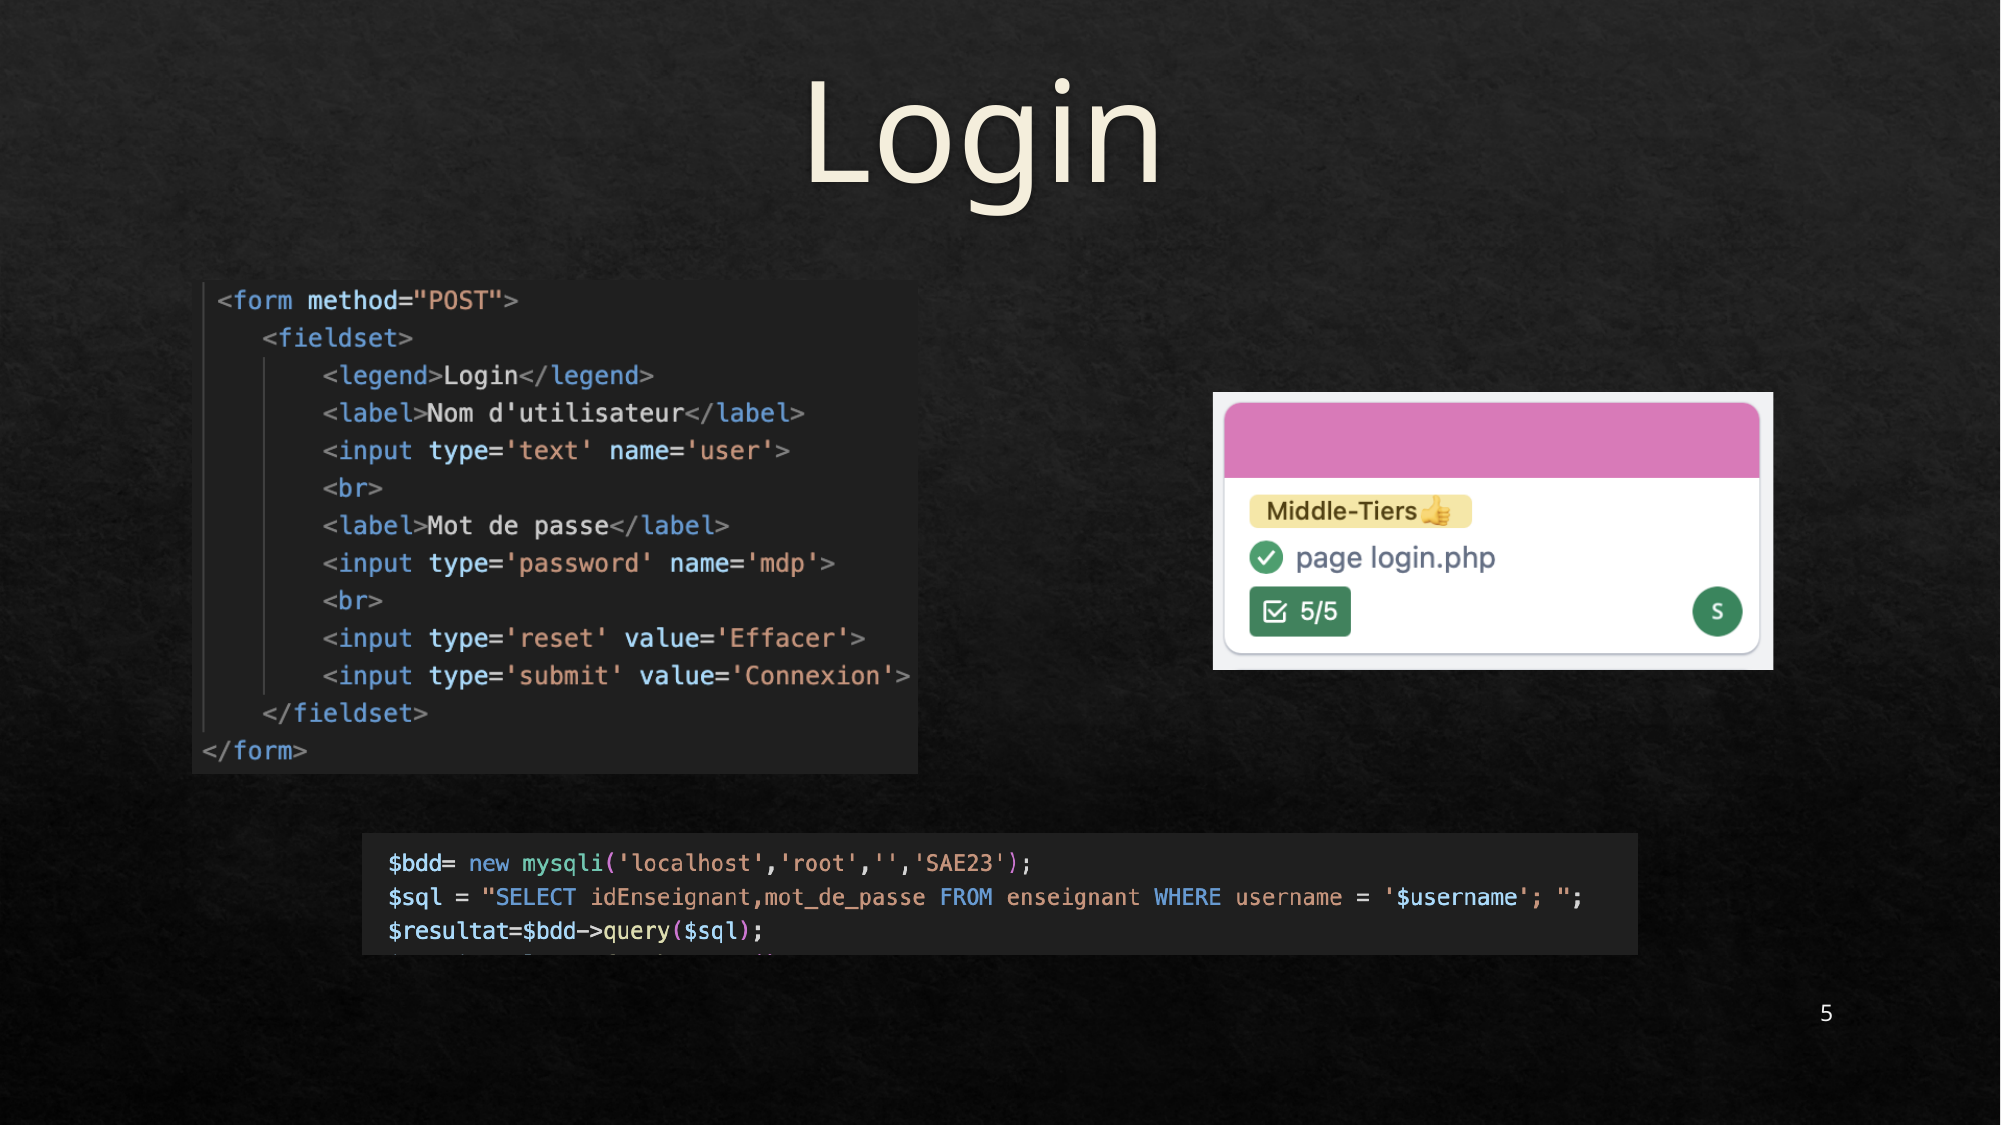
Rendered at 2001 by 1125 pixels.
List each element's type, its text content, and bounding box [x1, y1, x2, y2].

slide_number 5 [1724, 984, 1849, 1045]
title Login [192, 52, 1774, 221]
picture [0, 0, 2001, 1125]
